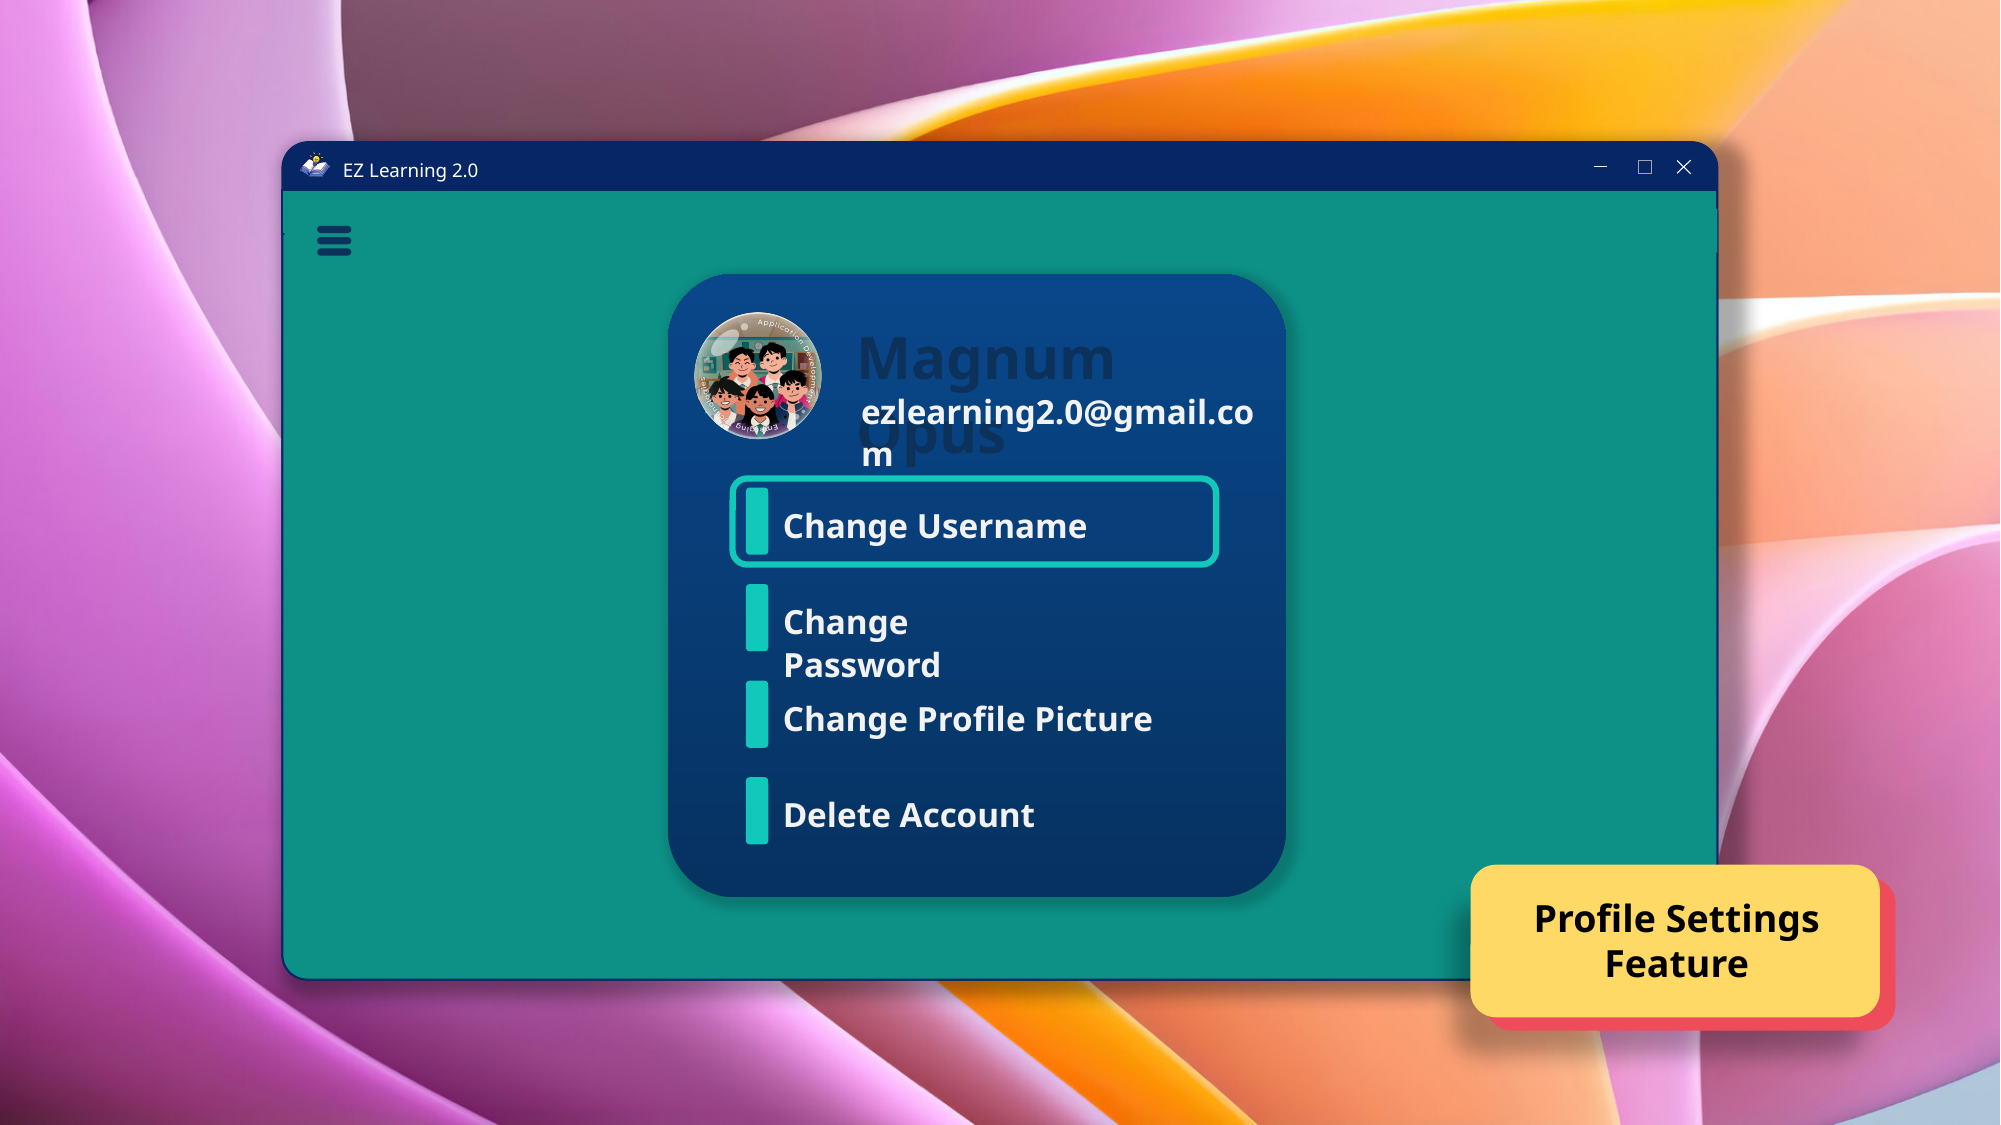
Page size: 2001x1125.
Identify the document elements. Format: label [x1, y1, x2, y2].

text_box [1676, 160, 1691, 174]
text_box [317, 225, 352, 256]
text_box [1638, 160, 1652, 174]
text_box [1470, 864, 1896, 1031]
text_box [694, 309, 1289, 845]
picture [0, 0, 2000, 1125]
